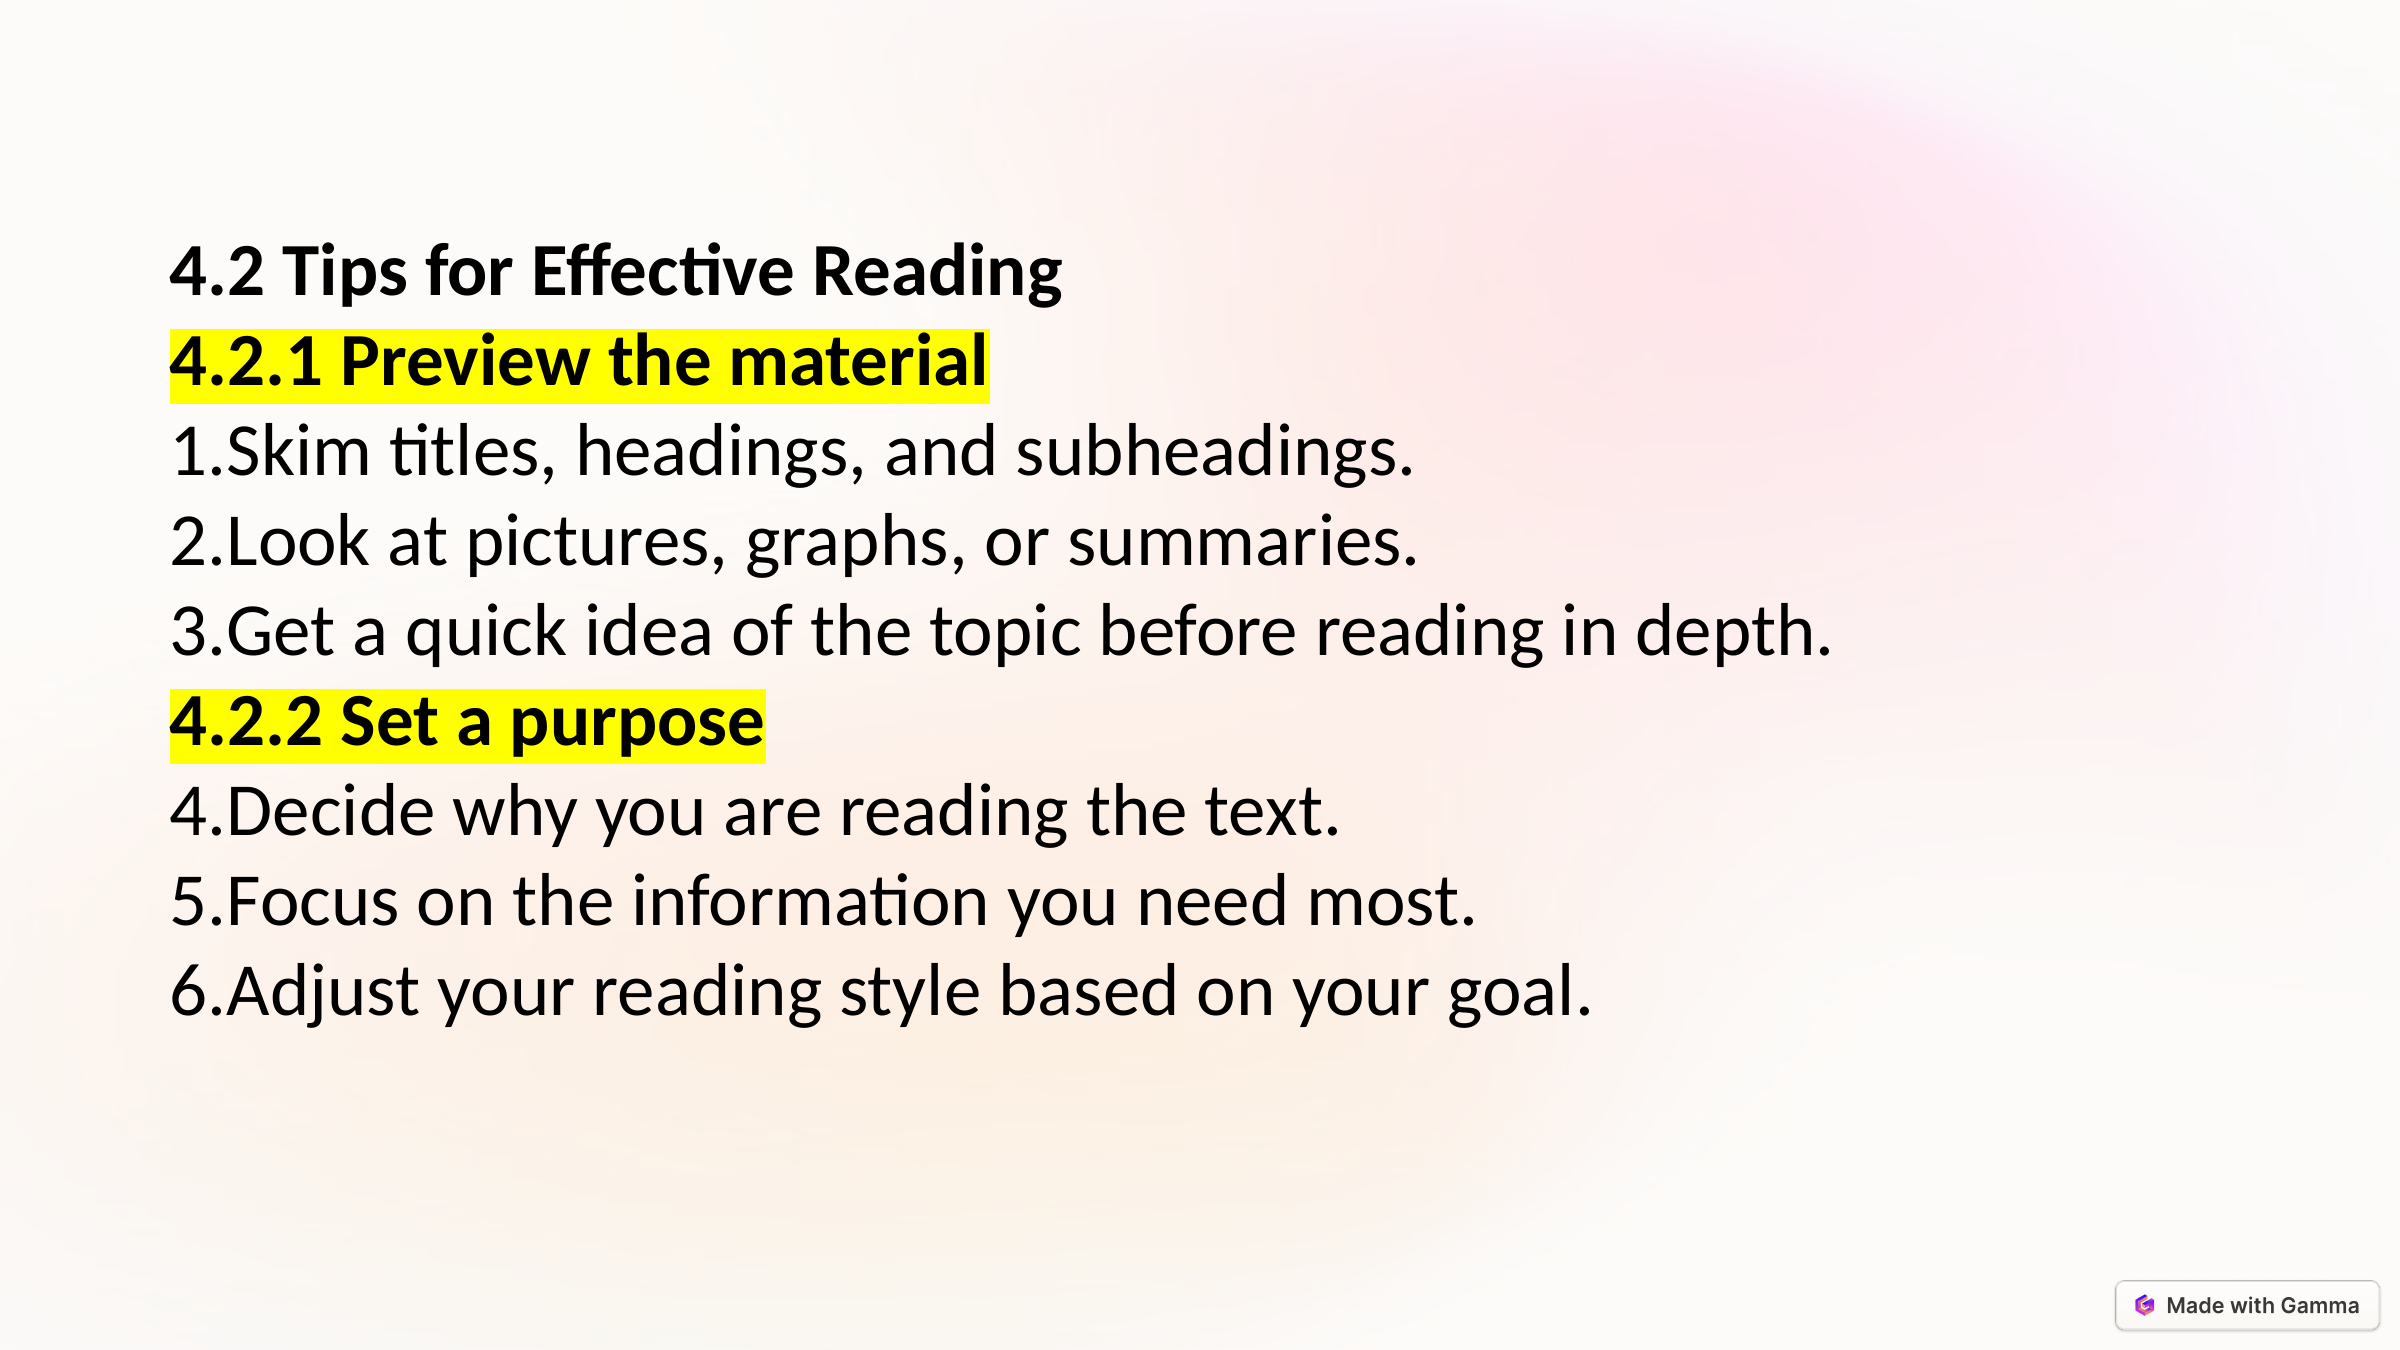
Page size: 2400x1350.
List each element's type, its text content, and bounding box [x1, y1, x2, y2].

picture [2106, 1271, 2389, 1339]
text_box 4.2 Tips for Effective Reading 4.2.1 Preview the material Skim titles, headings, and subheadings. Look at pictures, graphs, or summaries. Get a quick idea of the topic before reading in depth. 4.2.2 Set a purpose Decide why you are reading the text. Focus on the information you need most. Adjust your reading style based on your goal. [155, 212, 1992, 1038]
